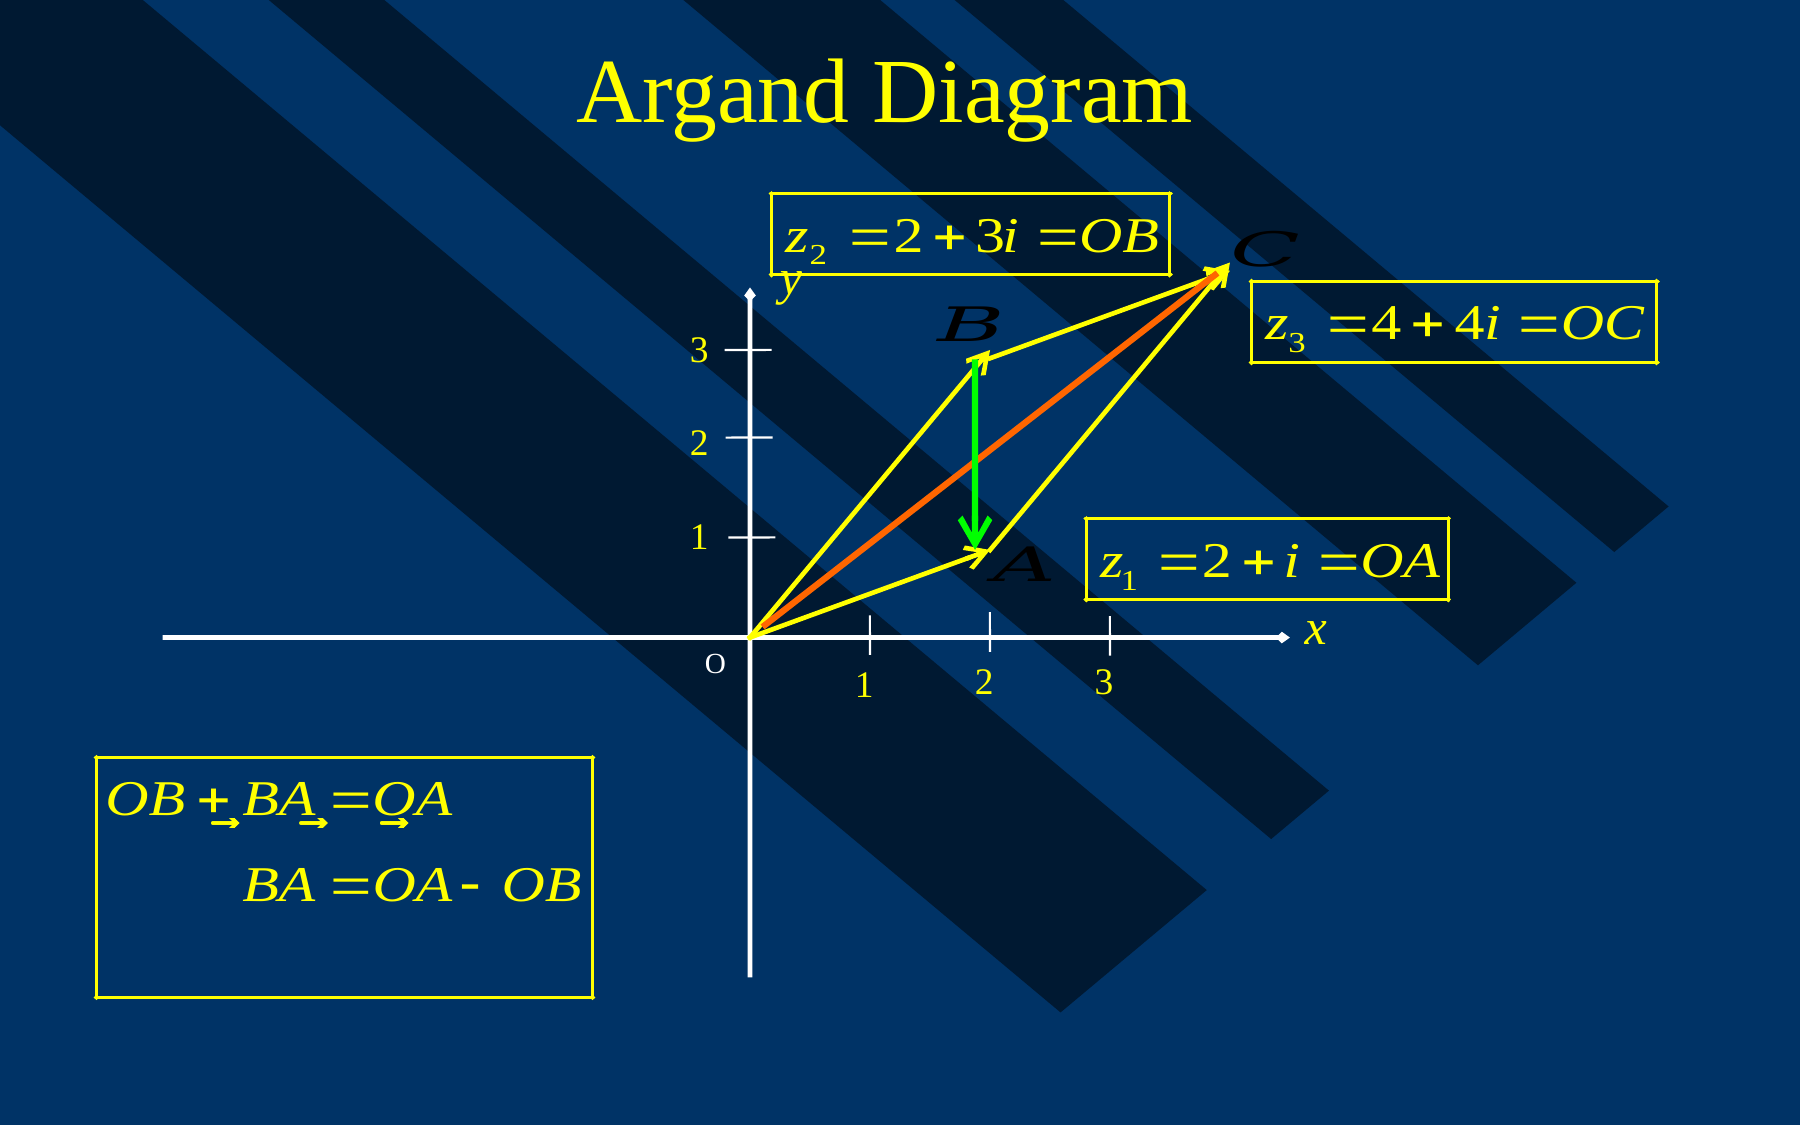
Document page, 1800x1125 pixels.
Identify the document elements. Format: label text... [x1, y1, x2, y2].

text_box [765, 187, 1178, 282]
title Argand Diagram [120, 0, 1650, 180]
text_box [165, 237, 1410, 975]
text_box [90, 751, 600, 1004]
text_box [1245, 274, 1666, 369]
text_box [1079, 512, 1455, 607]
